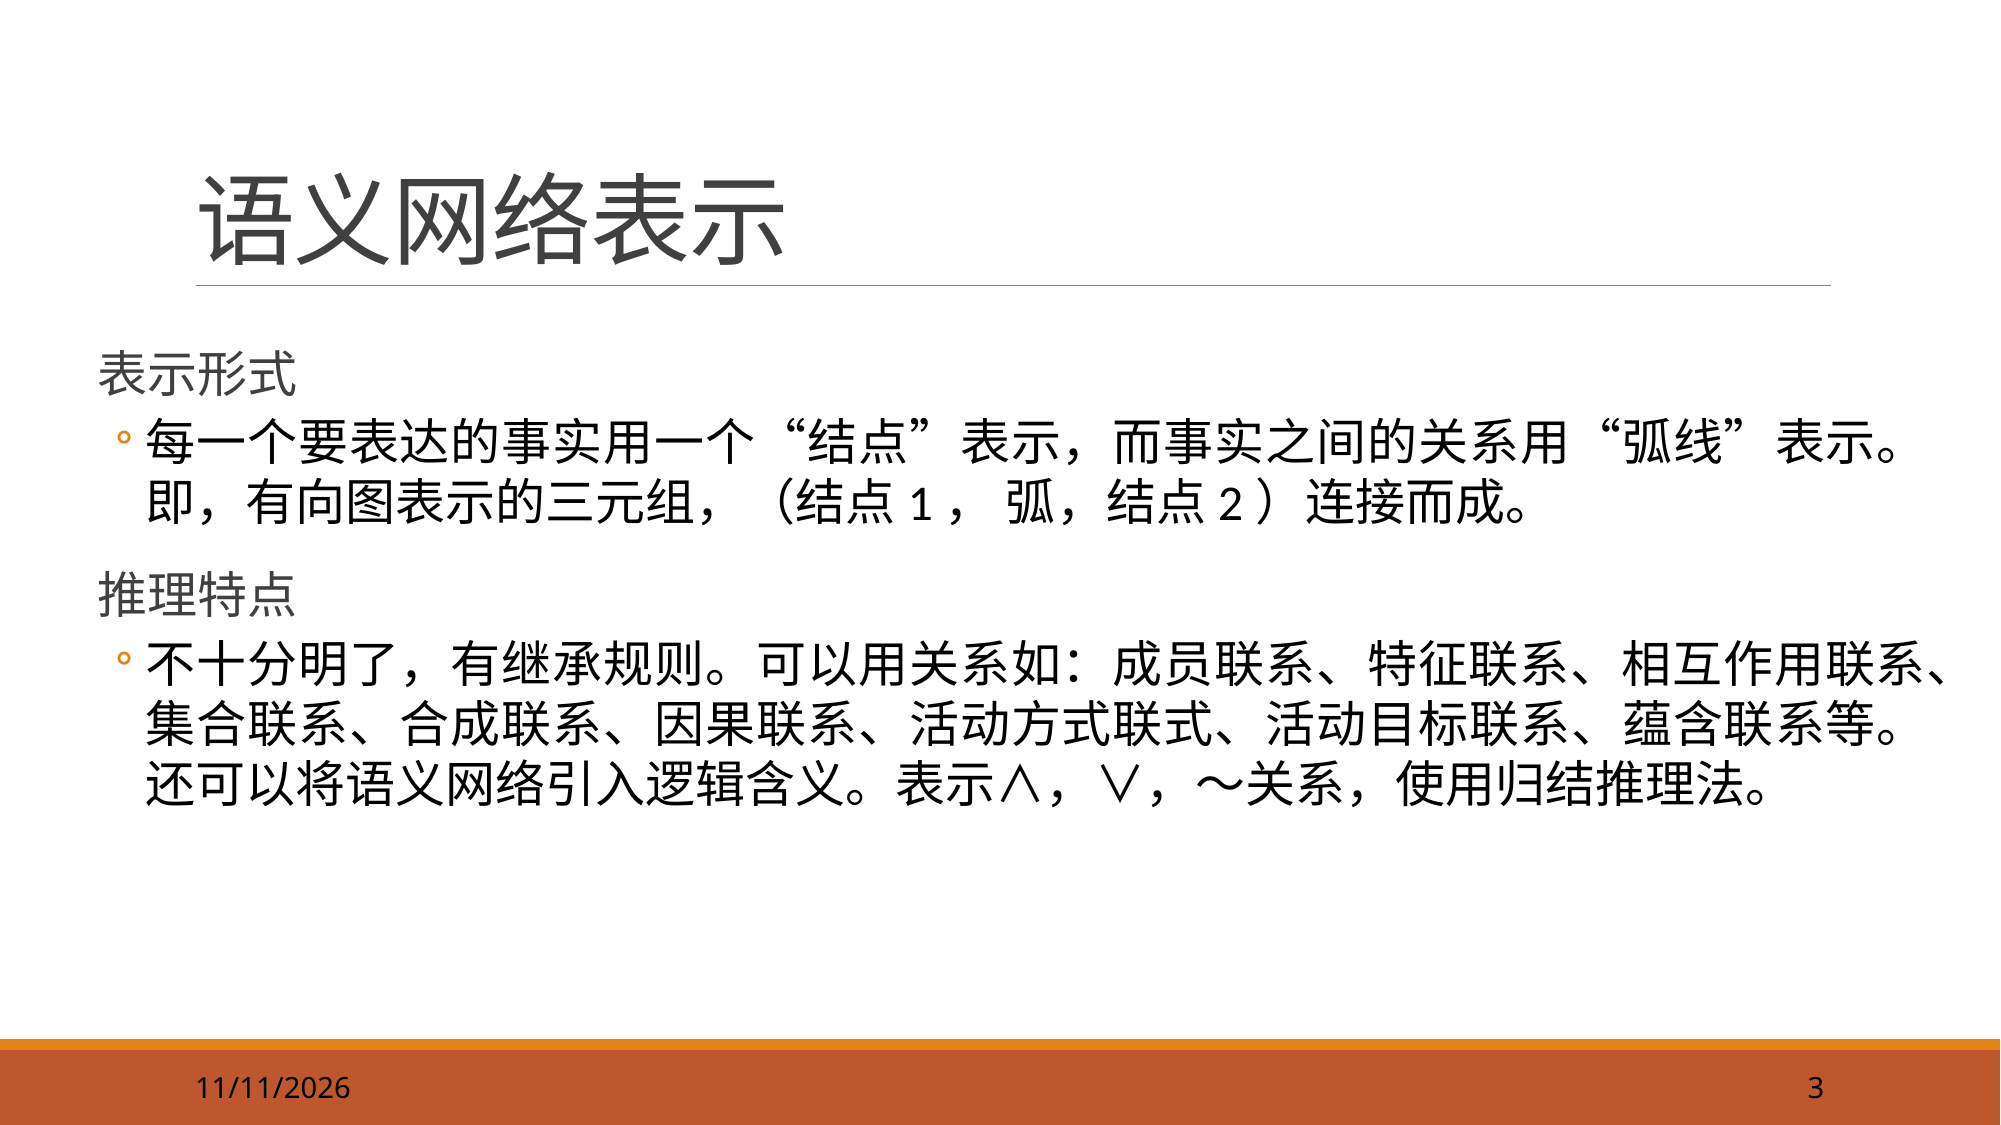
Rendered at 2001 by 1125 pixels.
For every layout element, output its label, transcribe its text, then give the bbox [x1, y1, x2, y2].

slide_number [180, 1059, 586, 1120]
slide_number 3 [1624, 1059, 1840, 1120]
title 语义网络表示 [180, 47, 1830, 285]
list 表示形式 每一个要表达的事实用一个“结点”表示，而事实之间的关系用“弧线”表示。即，有向图表示的三元组，（结点1， 弧，结点2）连接而成。 推理特点 不十分明了，有继承规则。可以用关系如：成员联系、特征联系、相互作用联系、集合联系、合成联系、因果联系、活动方式联式、活动目标联系、蕴含联系等。还可以将语义网络引入逻辑含义。表示∧，∨，～关系，使用归结推理法。 [82, 334, 1928, 1010]
